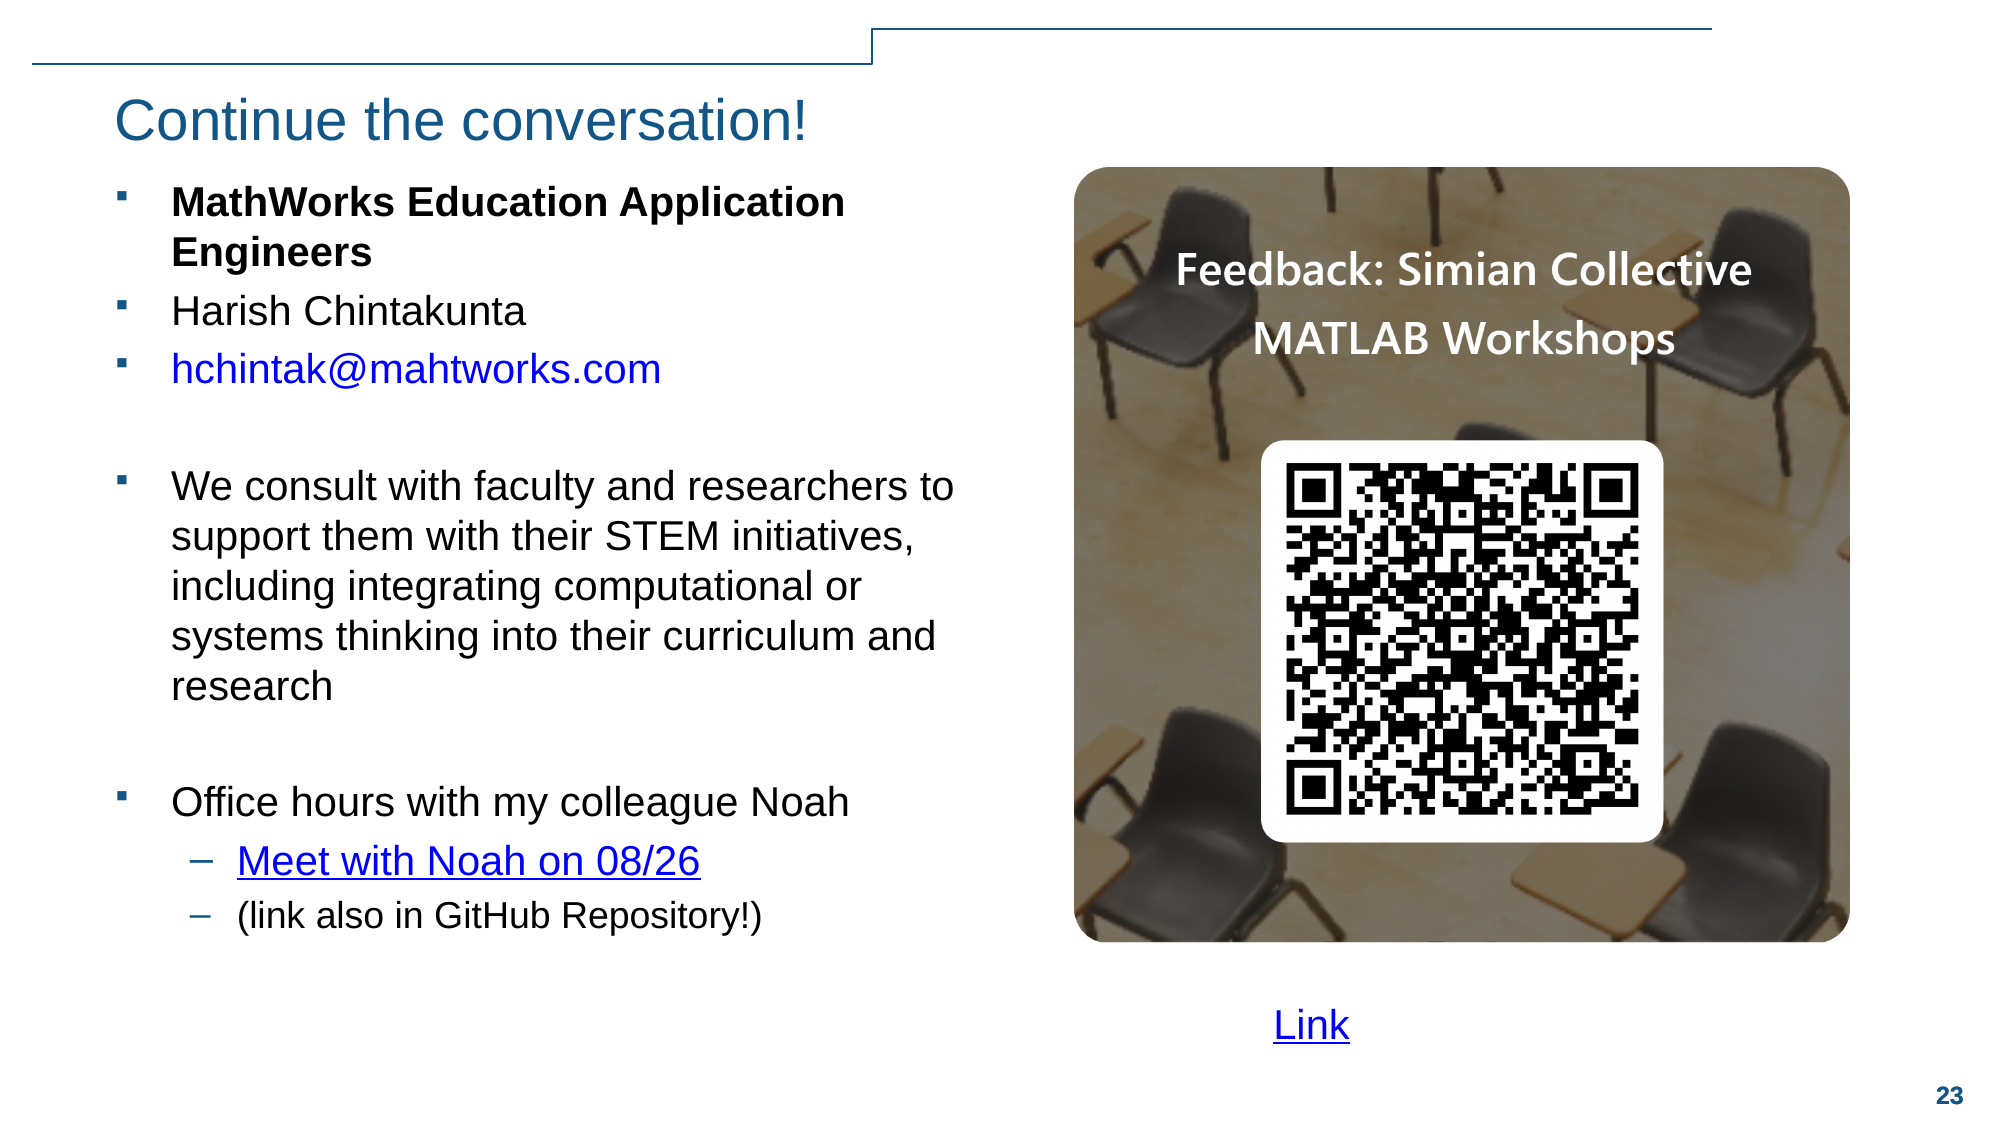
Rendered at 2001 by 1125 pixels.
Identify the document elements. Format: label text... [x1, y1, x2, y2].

list MathWorks Education Application Engineers Harish Chintakunta hchintak@mahtworks.com We consult with faculty and researchers to support them with their STEM initiatives, including integrating computational or systems thinking into their curriculum and research Office hours with my colleague Noah Meet with Noah on 08/26 (link also in GitHub Repository!) [99, 167, 988, 1075]
text_box Link [1258, 990, 1495, 1055]
title Continue the conversation! [99, 75, 1900, 238]
picture [1074, 167, 1851, 943]
